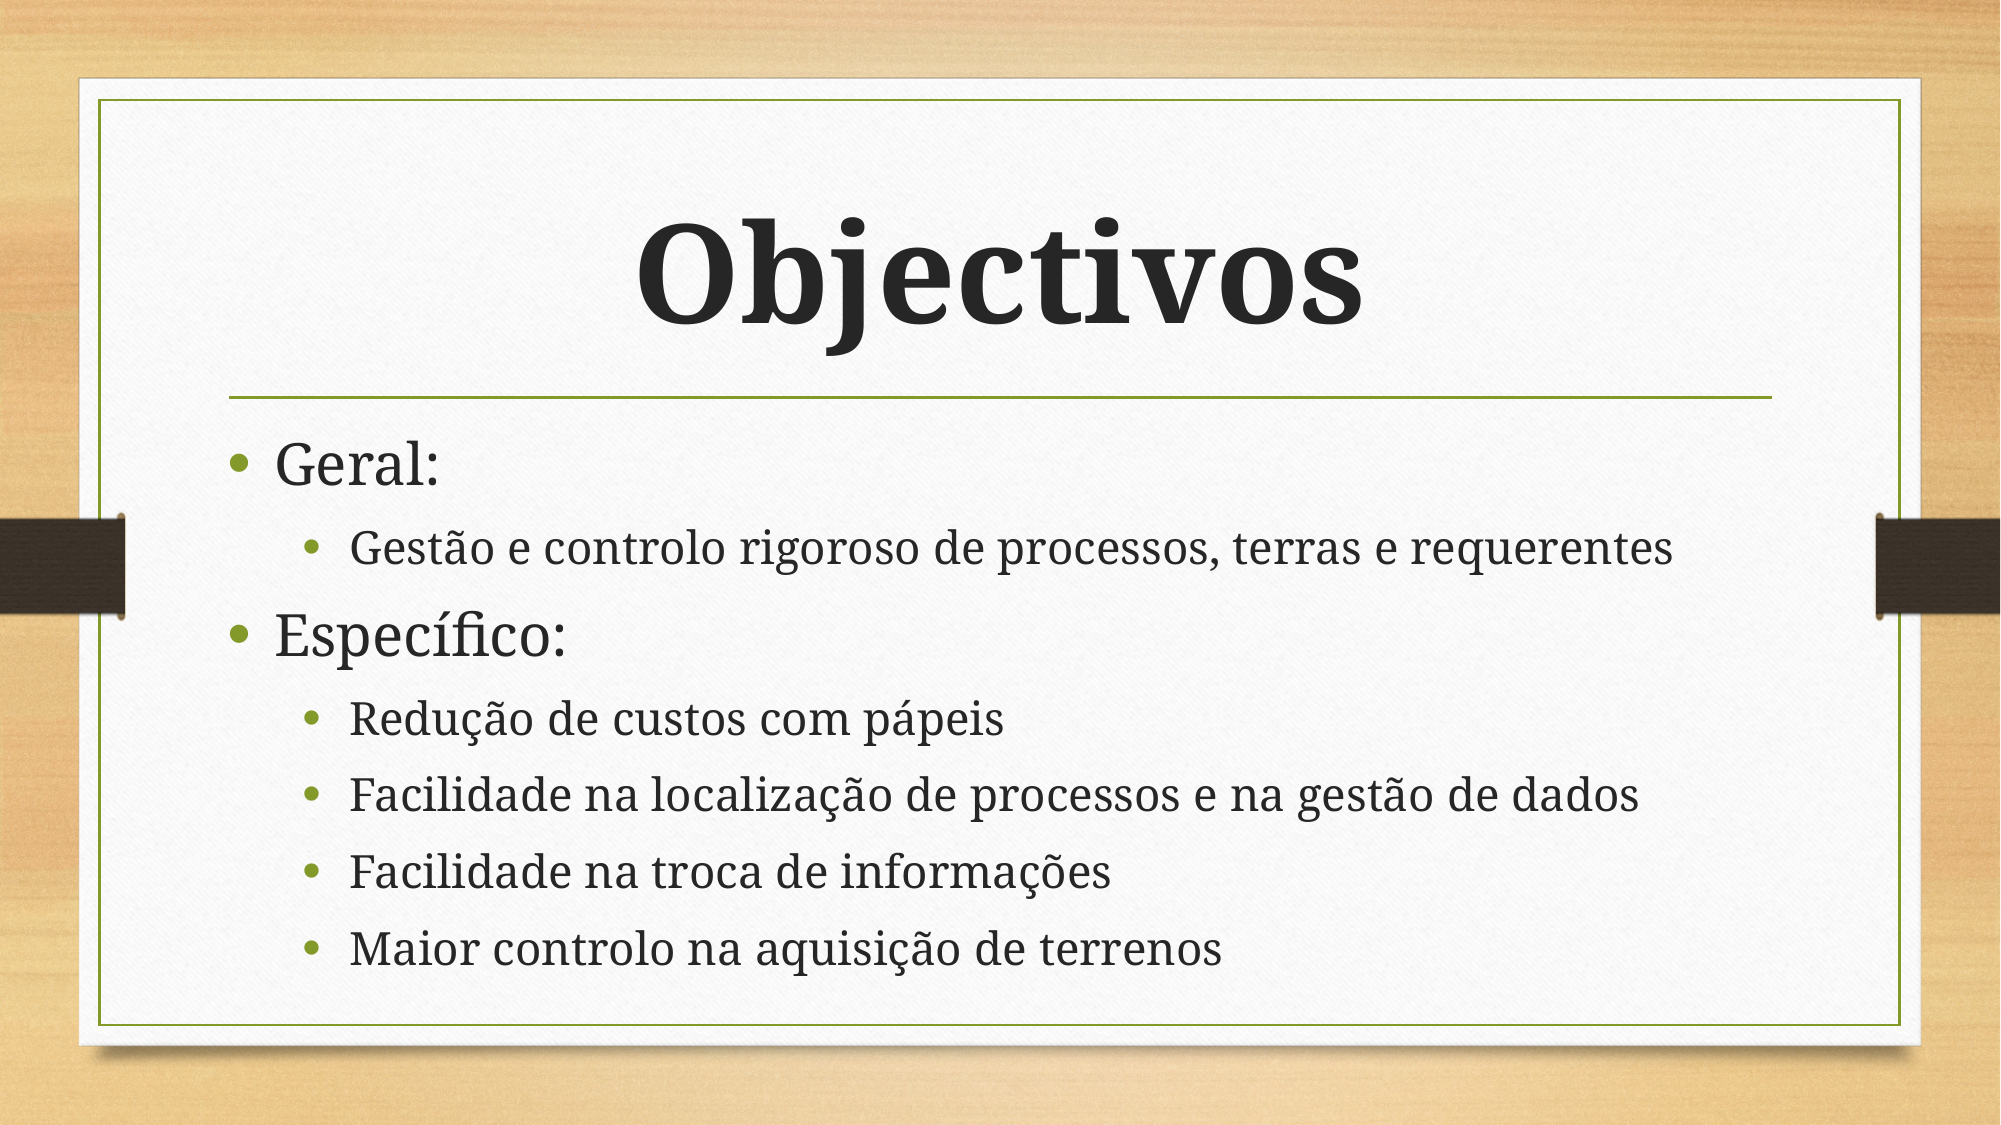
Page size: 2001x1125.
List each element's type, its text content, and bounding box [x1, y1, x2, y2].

title Objectivos [212, 161, 1788, 375]
picture [0, 0, 2001, 1125]
list Geral: Gestão e controlo rigoroso de processos, terras e requerentes Específico: Redução de custos com pápeis Facilidade na localização de processos e na gestão de dados Facilidade na troca de informações Maior controlo na aquisição de terrenos [212, 419, 1788, 977]
